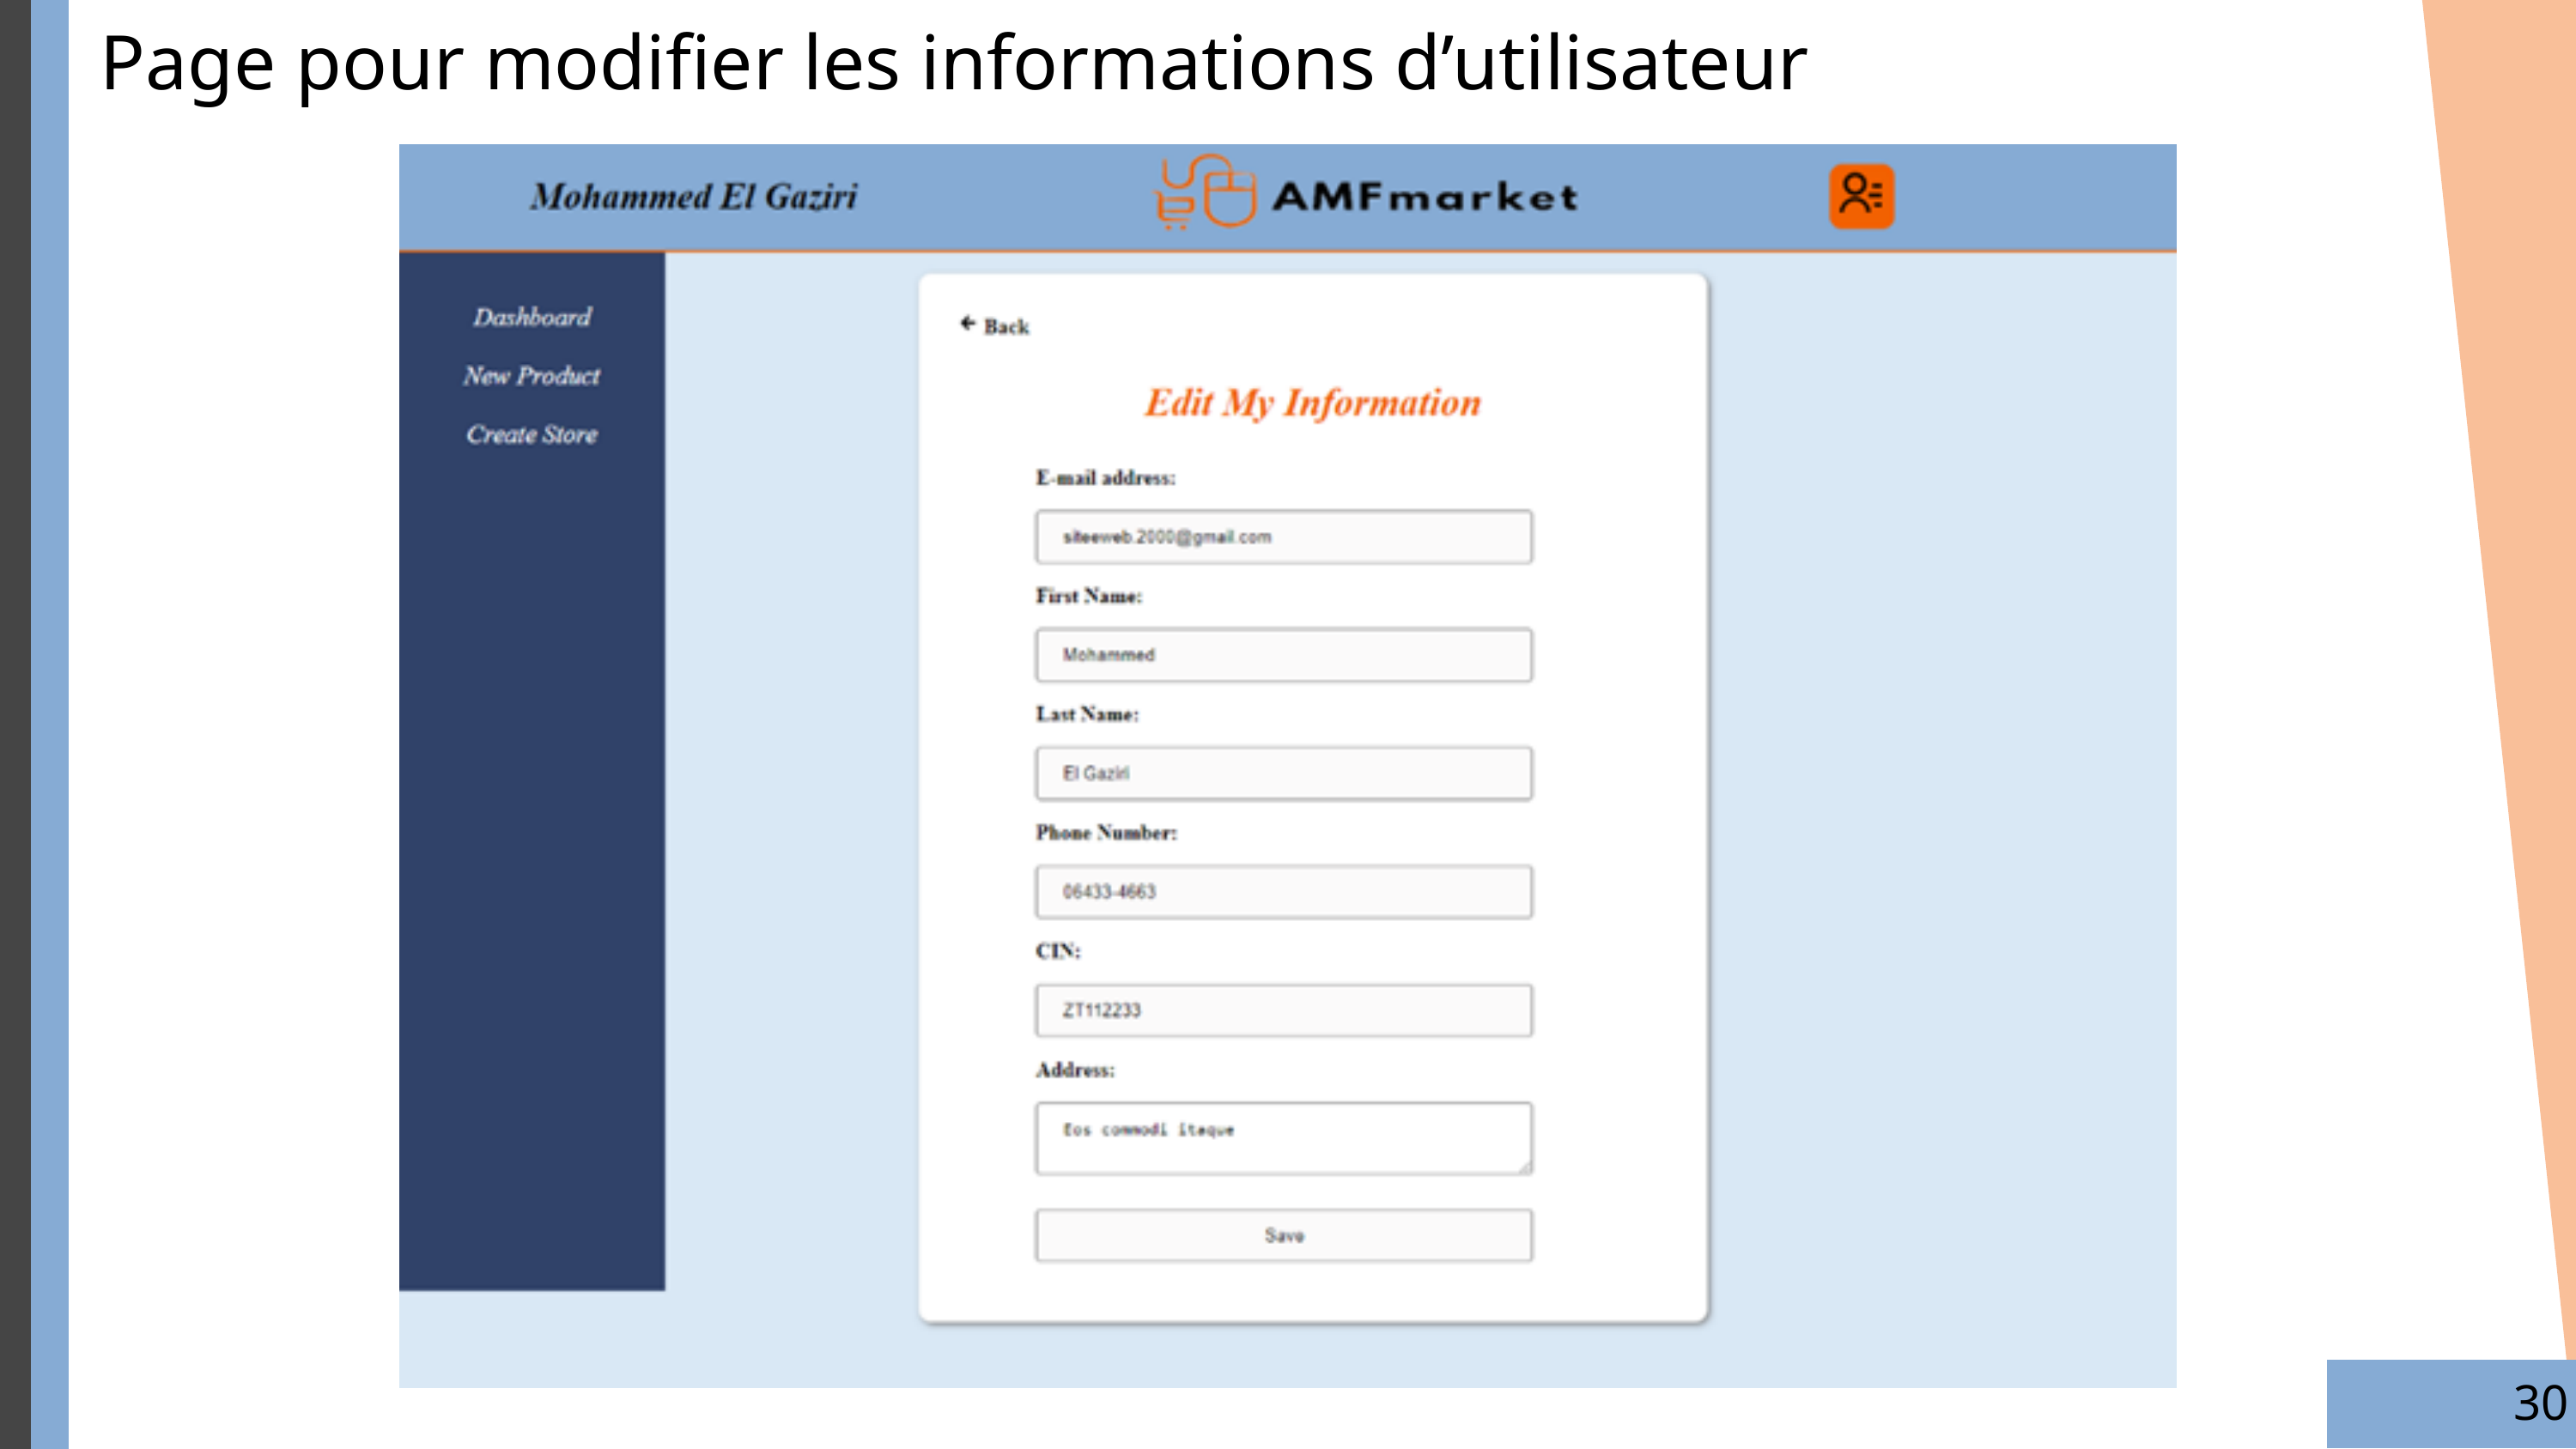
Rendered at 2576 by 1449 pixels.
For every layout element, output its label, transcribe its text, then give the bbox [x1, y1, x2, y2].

text_box Page pour modifier les informations d’utilisateur [100, 23, 2224, 106]
text_box [399, 144, 2177, 1388]
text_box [0, 0, 30, 1449]
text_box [30, 0, 69, 1449]
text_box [2326, 1359, 2576, 1449]
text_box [2421, 0, 2576, 1359]
